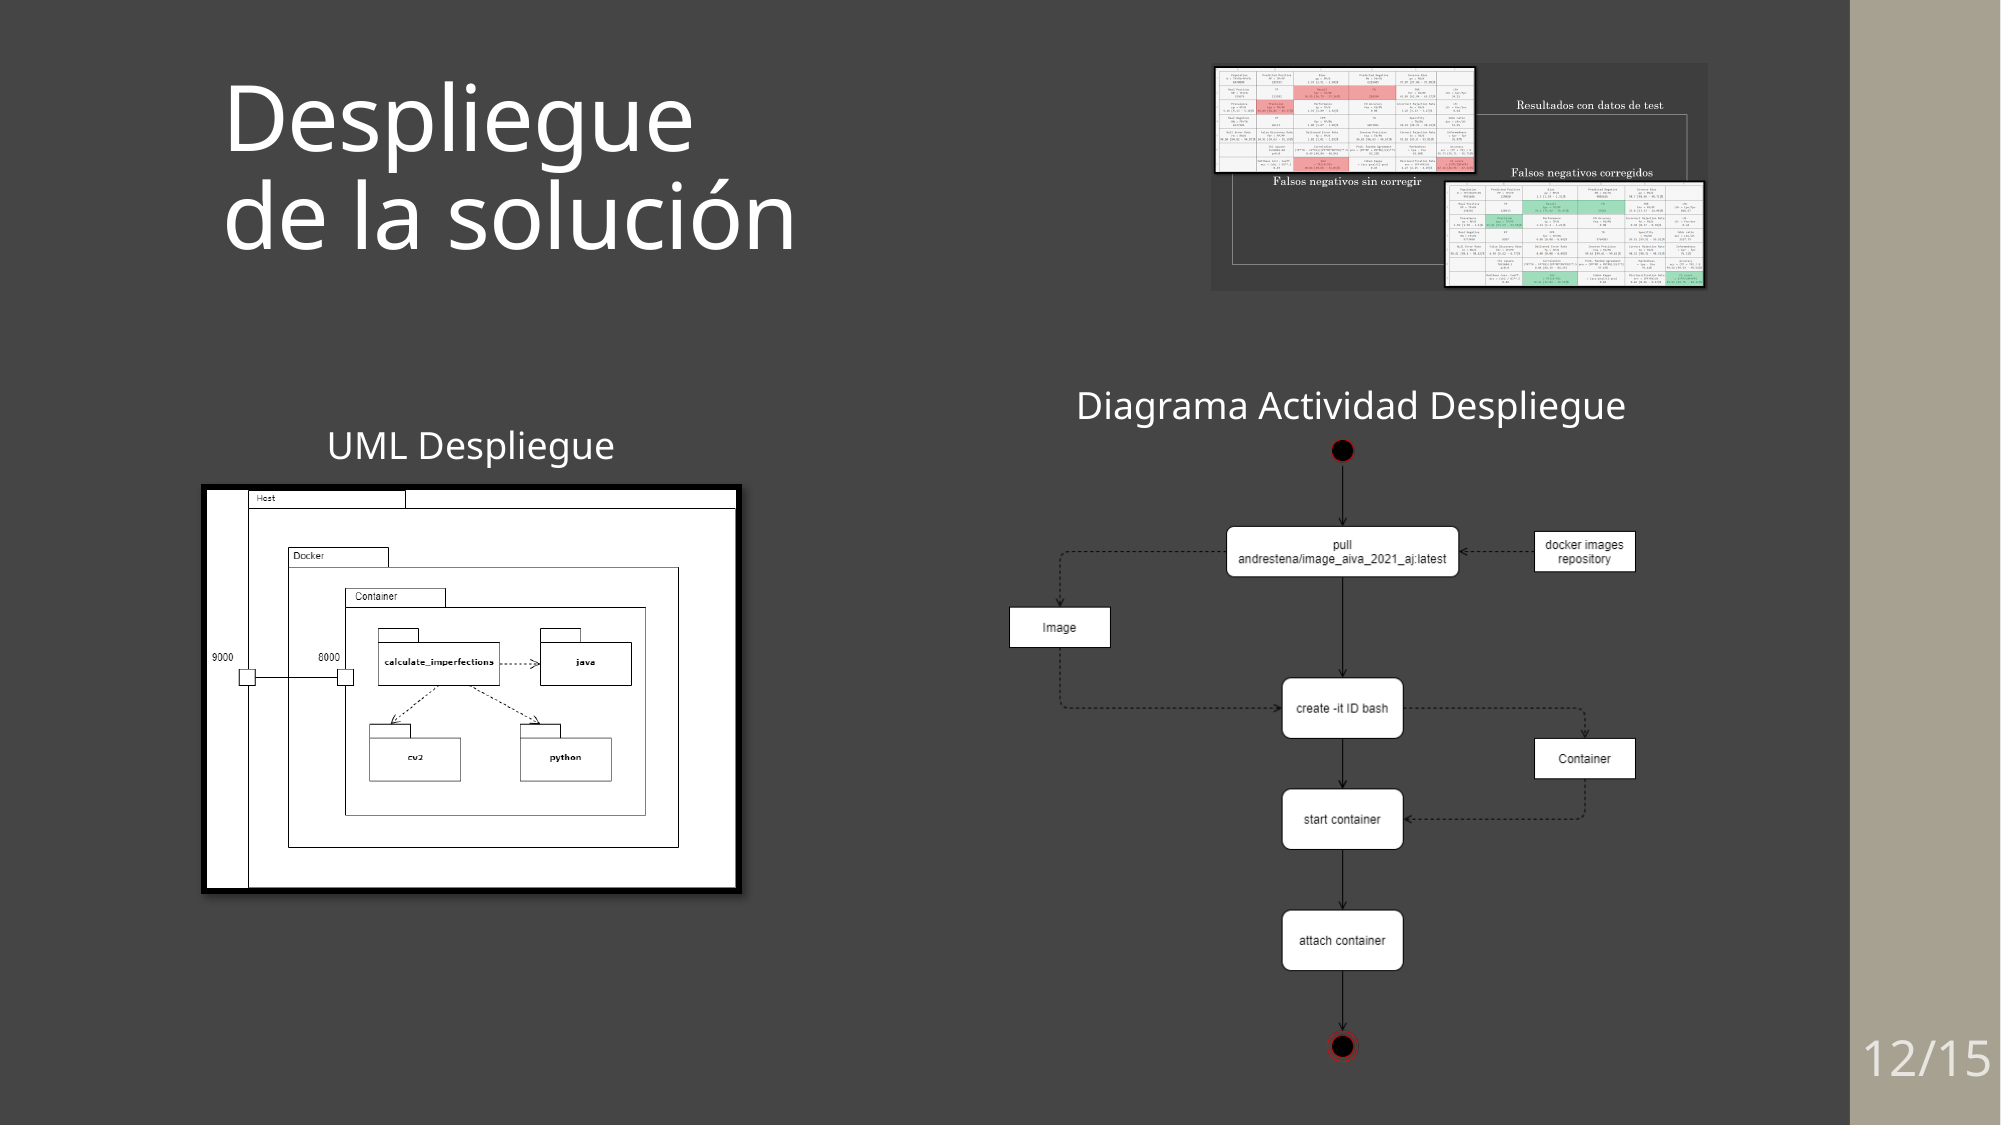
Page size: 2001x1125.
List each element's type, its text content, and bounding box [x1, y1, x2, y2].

title Despliegue de la solución [206, 60, 835, 278]
picture [1008, 435, 1636, 1062]
picture [206, 489, 737, 889]
text_box UML Despliegue [311, 414, 631, 475]
picture [1211, 63, 1709, 291]
text_box Diagrama Actividad Despliegue [1061, 374, 1643, 435]
slide_number 12/15 [1852, 1012, 2000, 1110]
text_box [0, 0, 1849, 1125]
text_box [1849, 0, 2000, 1125]
